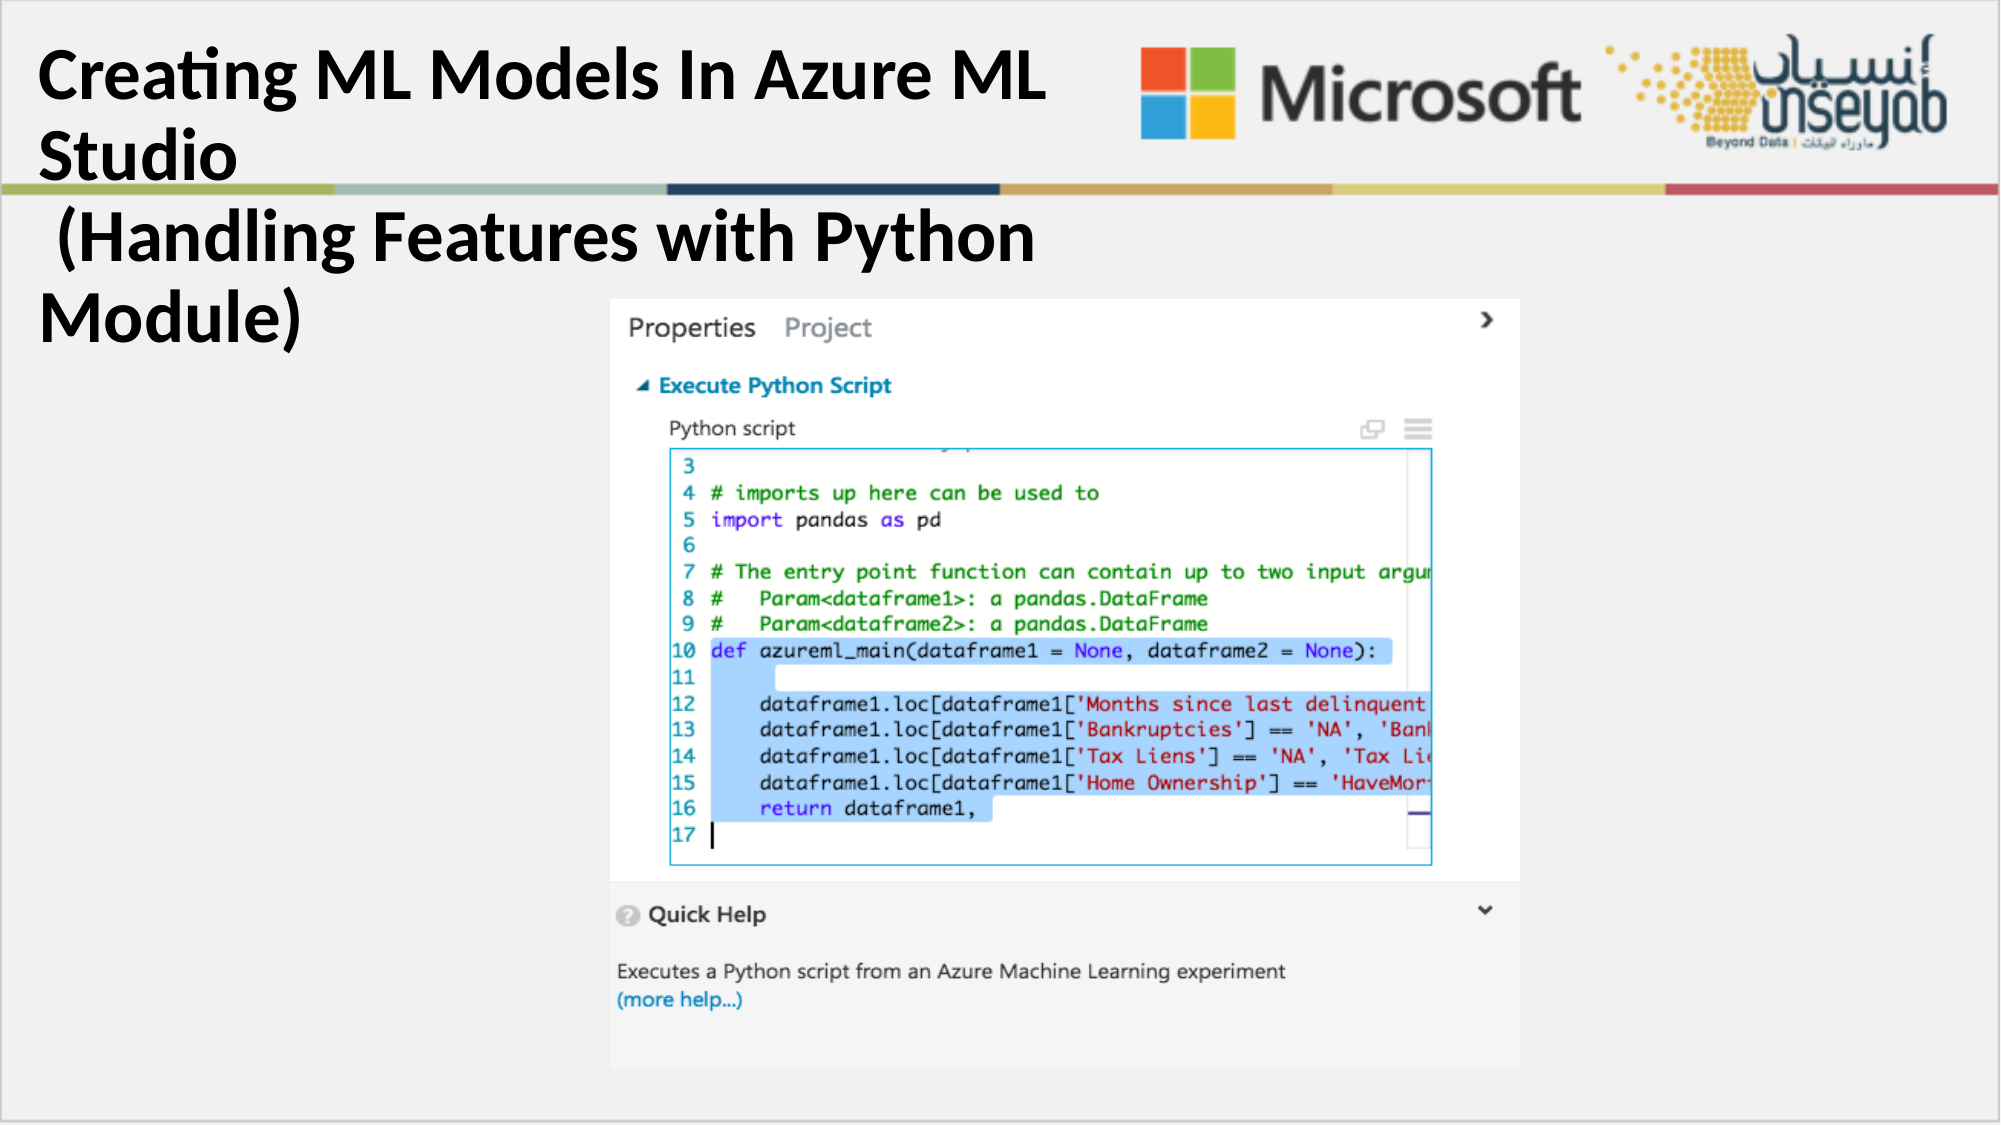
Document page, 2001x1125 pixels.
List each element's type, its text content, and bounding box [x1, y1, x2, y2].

picture [0, 0, 2001, 1125]
title Creating ML Models In Azure ML Studio (Handling Features with Python Module) [23, 16, 1180, 377]
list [610, 299, 1520, 1070]
